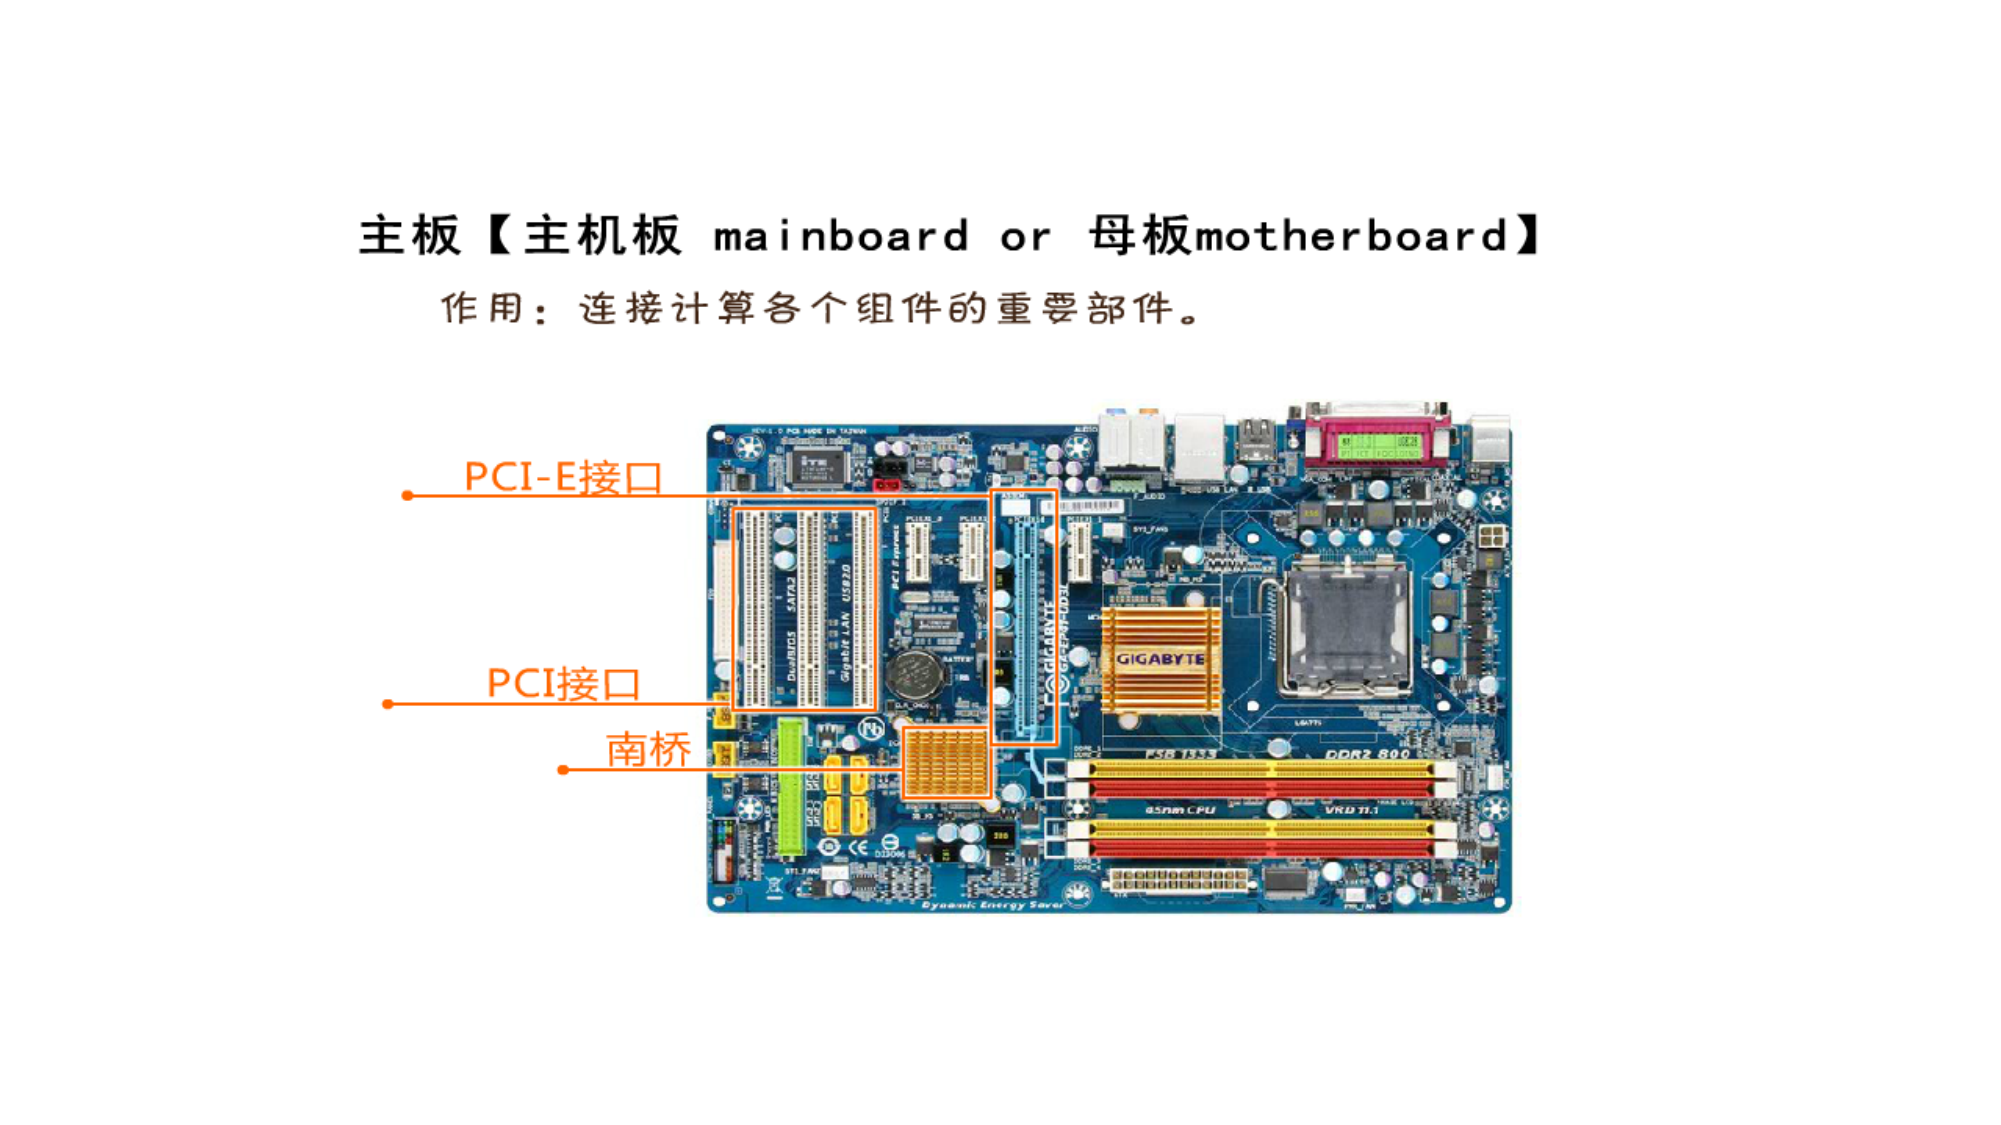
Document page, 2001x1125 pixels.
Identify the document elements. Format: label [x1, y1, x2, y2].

picture [303, 185, 1697, 940]
